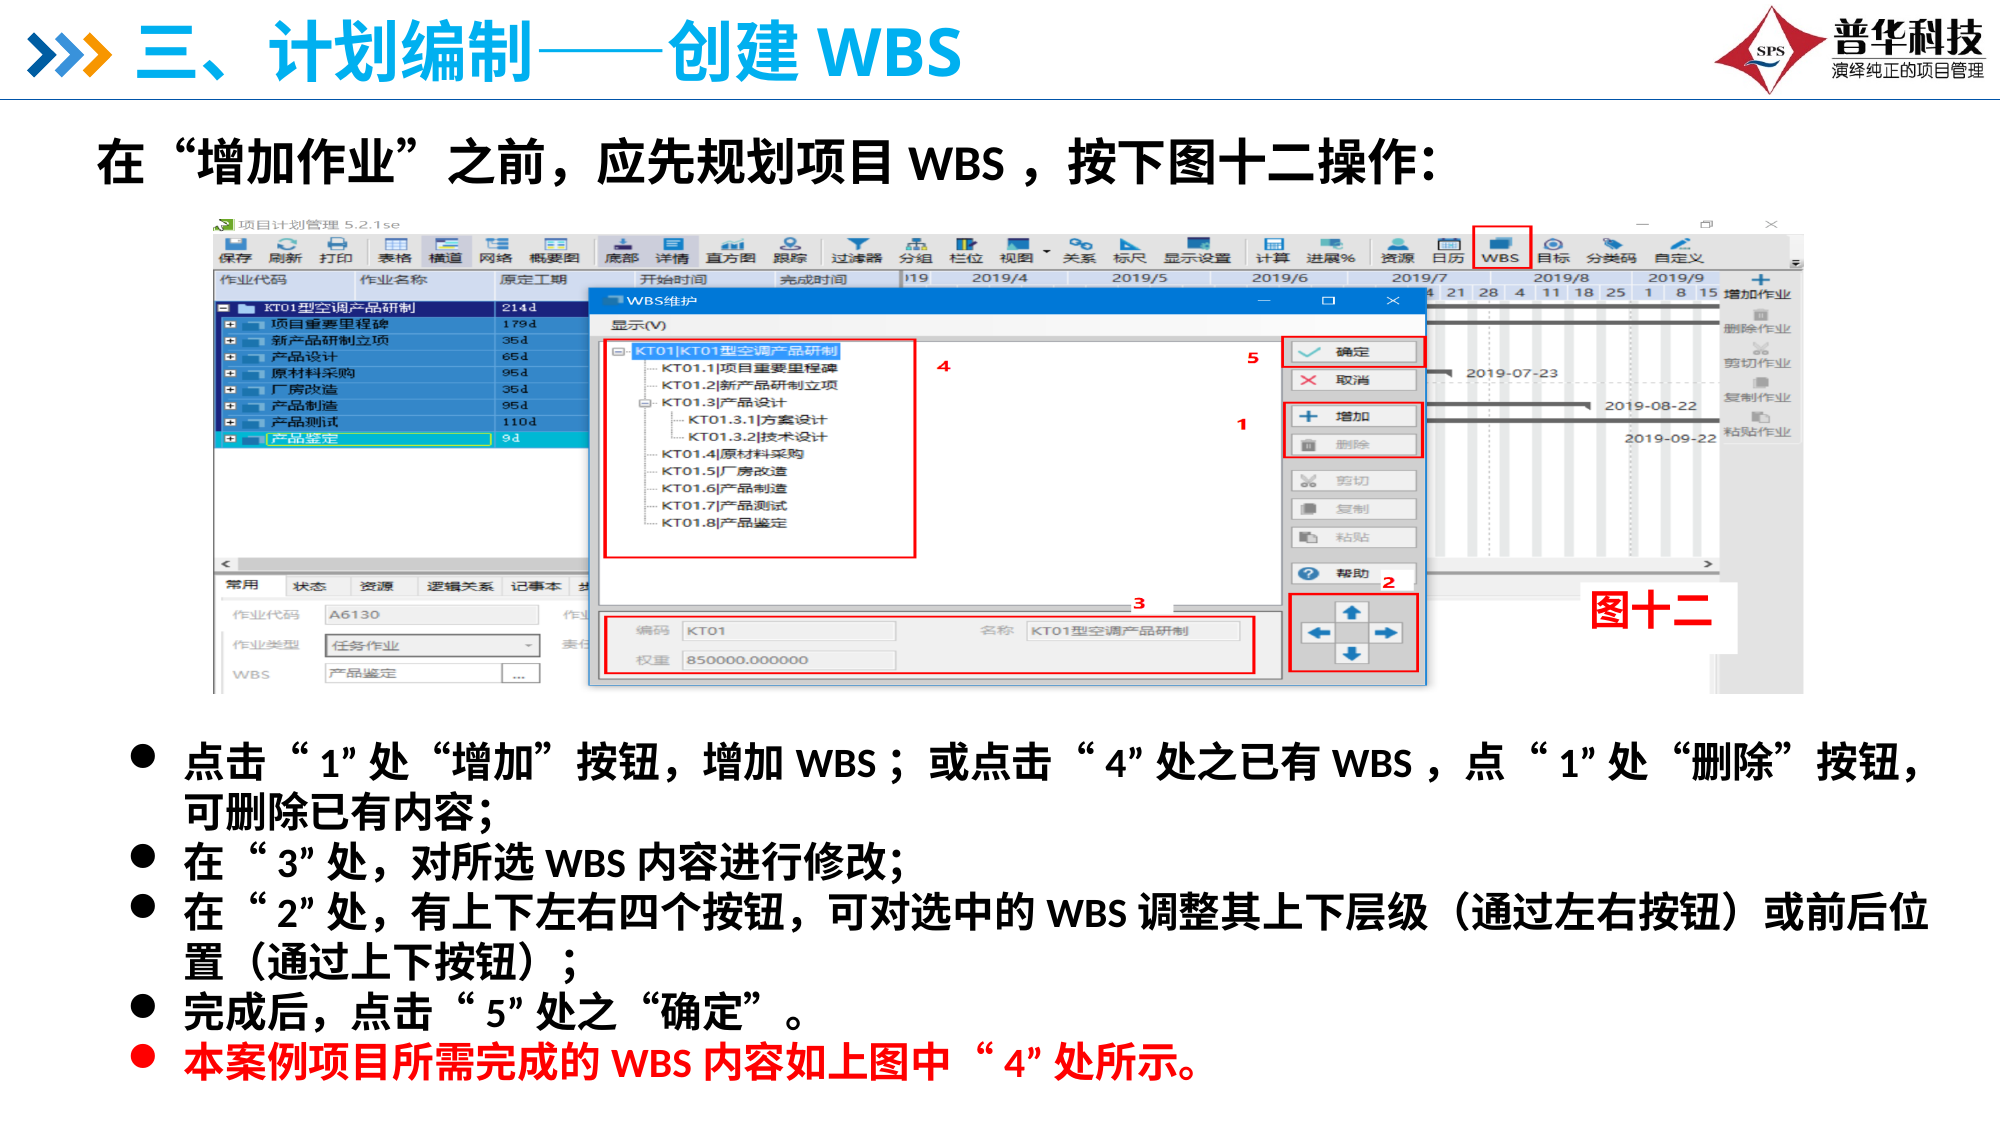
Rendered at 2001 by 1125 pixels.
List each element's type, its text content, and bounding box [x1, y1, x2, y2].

text_box 在“增加作业”之前，应先规划项目WBS，按下图十二操作： [37, 123, 1949, 198]
title 三、计划编制——创建WBS [118, 20, 1236, 91]
text_box 点击“1”处“增加”按钮，增加WBS；或点击“4”处之已有WBS，点“1”处“删除”按钮，可删除已有内容； 在“3”处，对所选WBS内容进行修改； 在“2”处，有上下左右四个按钮，可对选中的WBS调整其上下层级（通过左右按钮）或前后位置（通过上下按钮）； 完成后，点击“5”处之“确定”。 本案例项目所需完成的WBS内容如上图中“4”处所示。 [68, 728, 1980, 1094]
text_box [213, 219, 1804, 694]
picture [1703, 4, 1999, 95]
